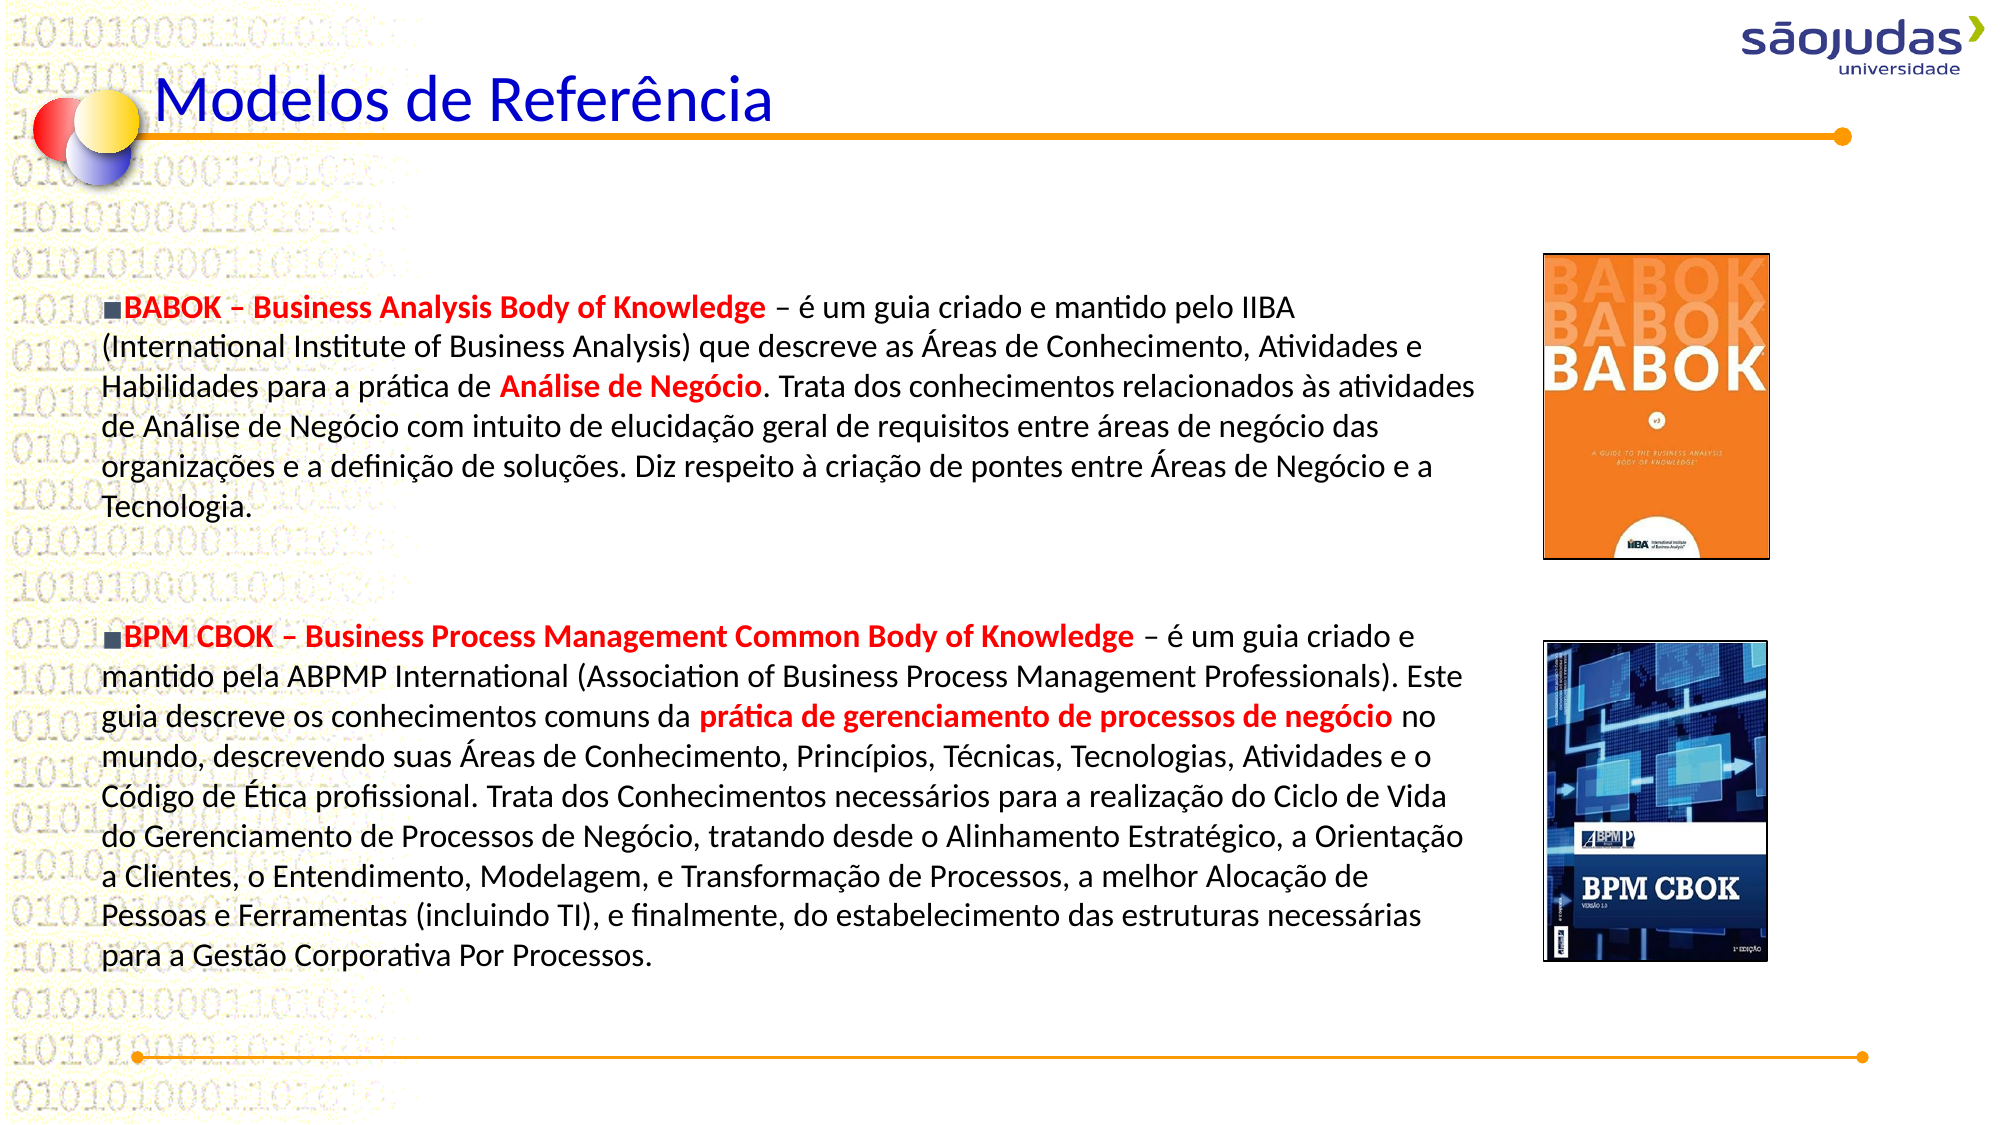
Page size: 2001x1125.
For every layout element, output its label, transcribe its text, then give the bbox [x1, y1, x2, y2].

text_box BABOK – Business Analysis Body of Knowledge – é um guia criado e mantido pelo IIBA (International Institute of Business Analysis) que descreve as Áreas de Conhecimento, Atividades e Habilidades para a prática de Análise de Negócio. Trata dos conhecimentos relacionados às atividades de Análise de Negócio com intuito de elucidação geral de requisitos entre áreas de negócio das organizações e a definição de soluções. Diz respeito à criação de pontes entre Áreas de Negócio e a Tecnologia. BPM CBOK – Business Process Management Common Body of Knowledge – é um guia criado e mantido pela ABPMP International (Association of Business Process Management Professionals). Este guia descreve os conhecimentos comuns da prática de gerenciamento de processos de negócio no mundo, descrevendo suas Áreas de Conhecimento, Princípios, Técnicas, Tecnologias, Atividades e o Código de Ética profissional. Trata dos Conhecimentos necessários para a realização do Ciclo de Vida do Gerenciamento de Processos de Negócio, tratando desde o Alinhamento Estratégico, a Orientação a Clientes, o Entendimento, Modelagem, e Transformação de Processos, a melhor Alocação de Pessoas e Ferramentas (incluindo TI), e finalmente, do estabelecimento das estruturas necessárias para a Gestão Corporativa Por Processos. [86, 277, 1493, 916]
picture [0, 0, 544, 1124]
text_box Modelos de Referência [138, 47, 1214, 144]
picture [1742, 1, 1985, 89]
picture [1543, 641, 1767, 961]
picture [1543, 254, 1769, 559]
